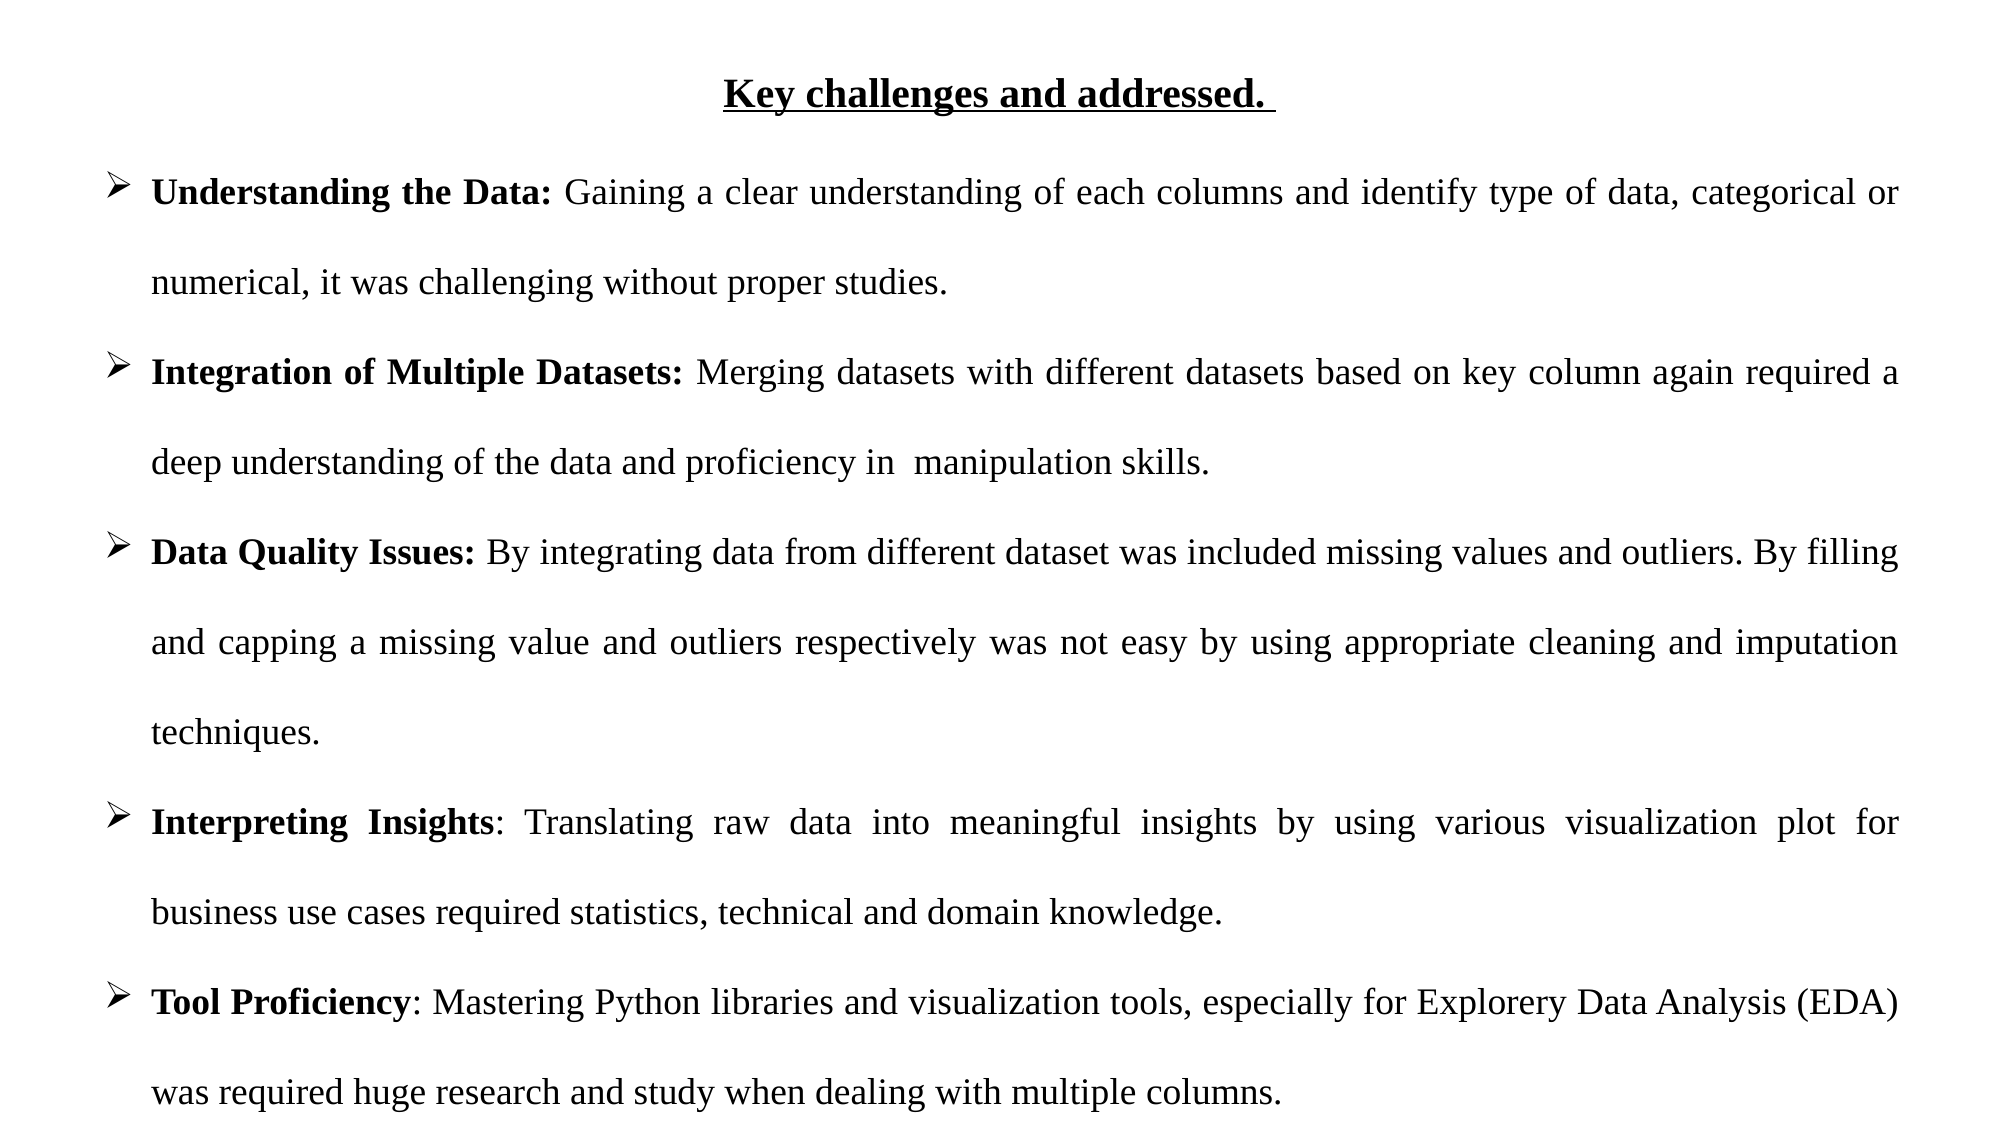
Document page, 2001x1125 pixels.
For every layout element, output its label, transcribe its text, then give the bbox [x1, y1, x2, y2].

text_box Key challenges and addressed. [275, 58, 1725, 114]
text_box Understanding the Data: Gaining a clear understanding of each columns and identify type of data, categorical or numerical, it was challenging without proper studies. Integration of Multiple Datasets: Merging datasets with different datasets based on key column again required a deep understanding of the data and proficiency in manipulation skills. Data Quality Issues: By integrating data from different dataset was included missing values and outliers. By filling and capping a missing value and outliers respectively was not easy by using appropriate cleaning and imputation techniques. Interpreting Insights: Translating raw data into meaningful insights by using various visualization plot for business use cases required statistics, technical and domain knowledge. Tool Proficiency: Mastering Python libraries and visualization tools, especially for Explorery Data Analysis (EDA) was required huge research and study when dealing with multiple columns. [89, 114, 1916, 1120]
